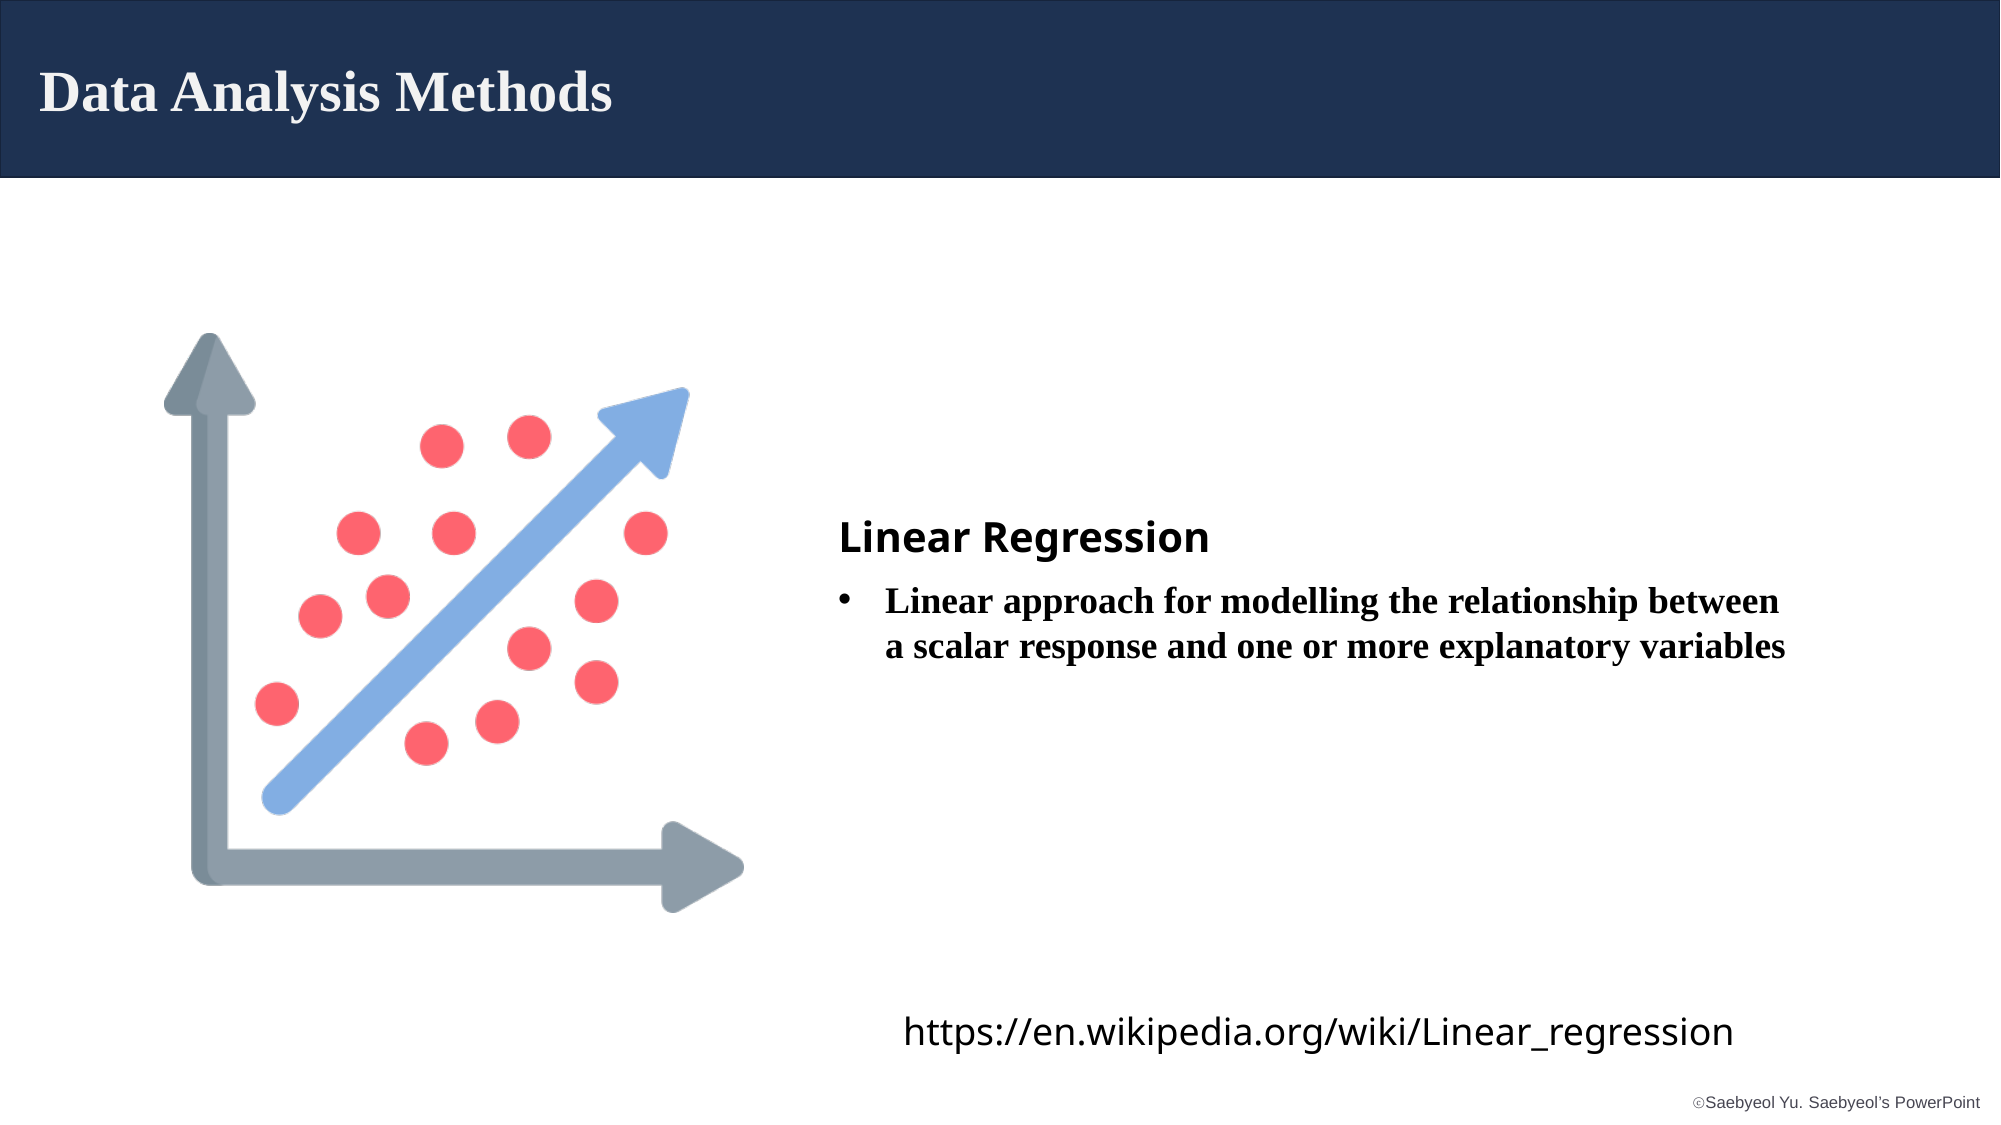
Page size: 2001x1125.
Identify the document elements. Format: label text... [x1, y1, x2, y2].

text_box Data Analysis Methods [24, 45, 629, 131]
text_box https://en.wikipedia.org/wiki/Linear_regression [888, 1000, 1891, 1061]
picture [164, 333, 744, 913]
text_box Linear approach for modelling the relationship between a scalar response and one or more explanatory variables [823, 568, 2000, 674]
text_box Linear Regression [823, 502, 1862, 568]
text_box [0, 0, 2000, 178]
